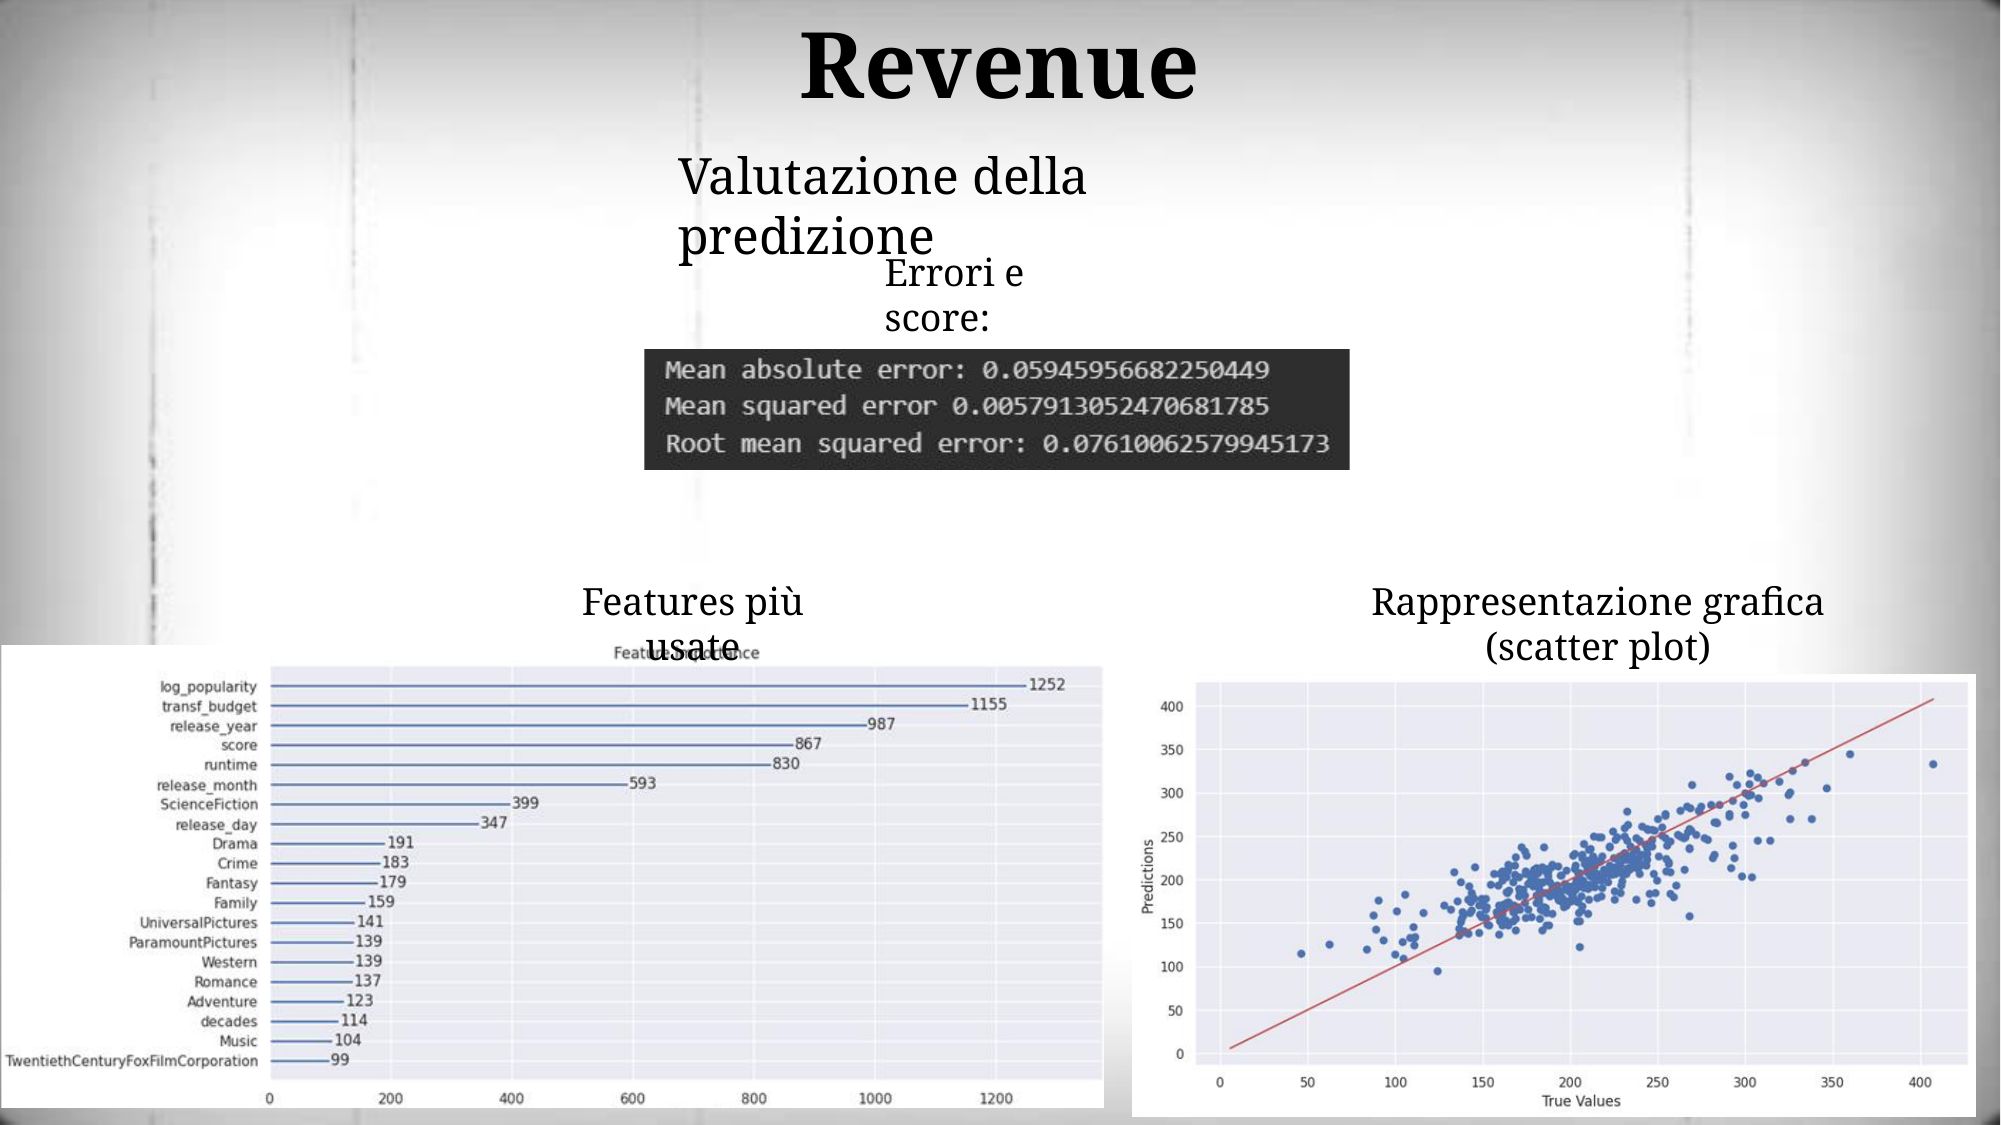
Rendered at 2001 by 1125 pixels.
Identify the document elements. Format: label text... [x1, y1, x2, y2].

text_box Valutazione della predizione [663, 137, 1337, 272]
text_box Features più usate [516, 570, 870, 645]
picture [0, 0, 2001, 1125]
text_box Errori e score: [869, 241, 1133, 346]
text_box Revenue [740, 0, 1260, 125]
text_box Rappresentazione grafica (scatter plot) [1349, 570, 1848, 674]
